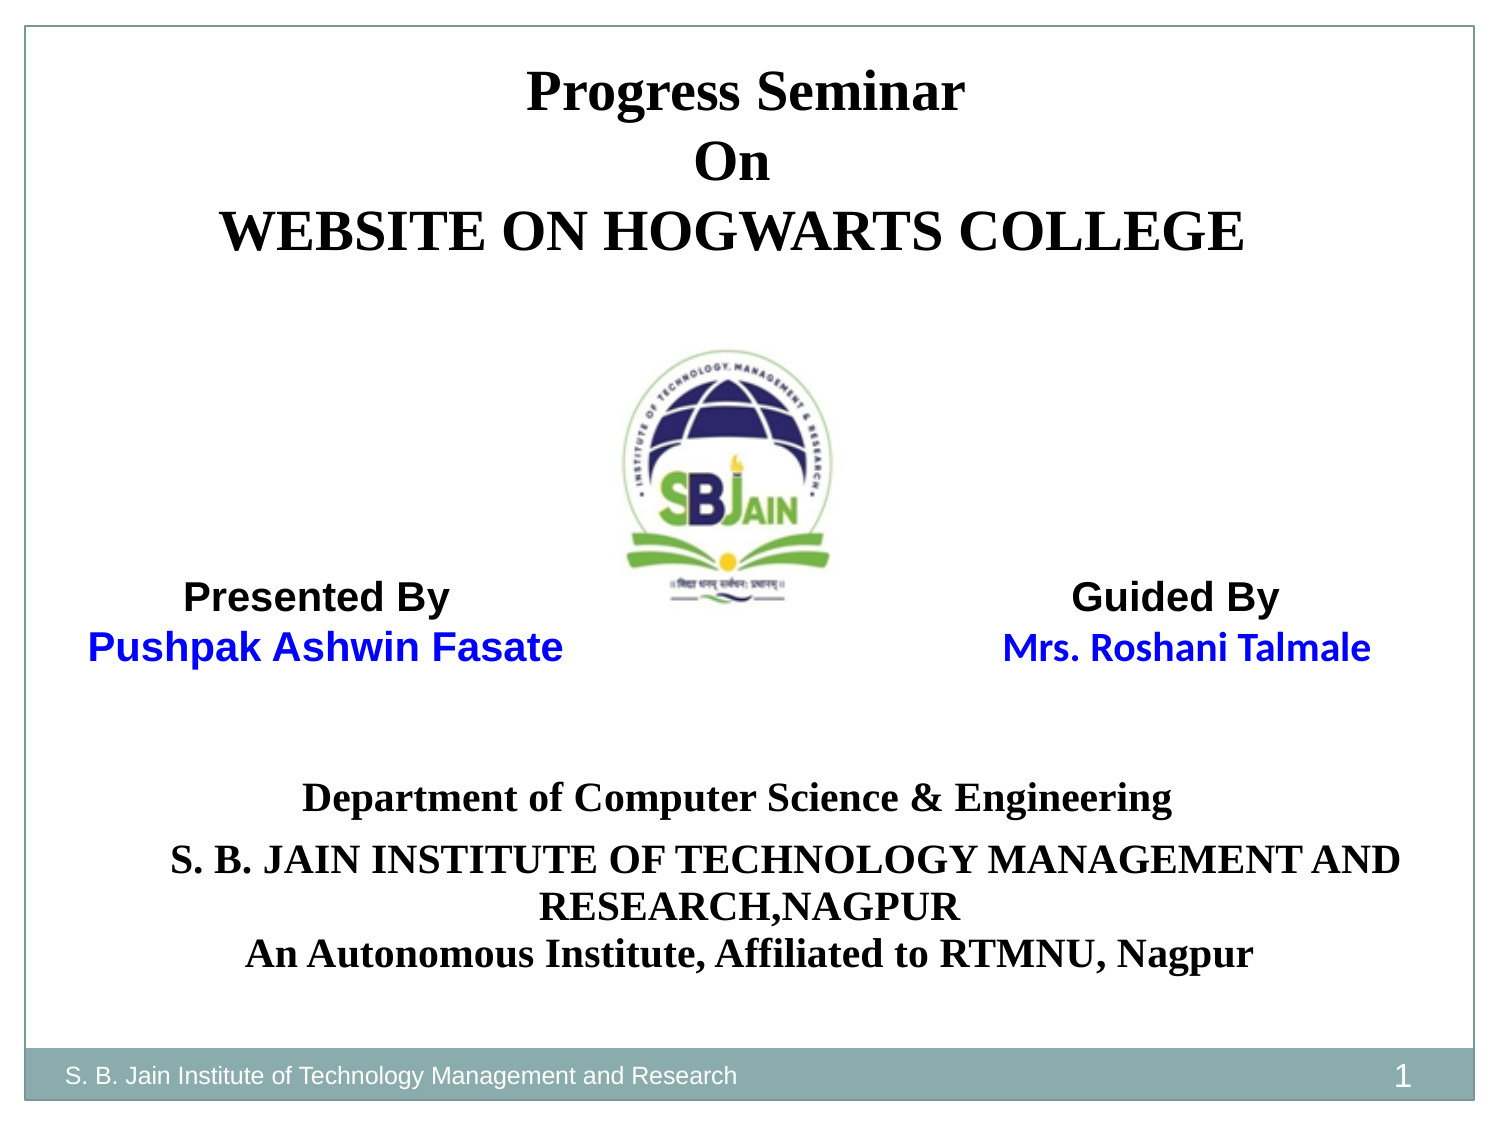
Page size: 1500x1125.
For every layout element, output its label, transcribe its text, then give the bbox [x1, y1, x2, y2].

text_box S. B. JAIN INSTITUTE OF TECHNOLOGY MANAGEMENT AND RESEARCH,NAGPUR An Autonomous Institute, Affiliated to RTMNU, Nagpur [74, 824, 1425, 975]
text_box Presented By Pushpak Ashwin Fasate [49, 562, 605, 700]
footer S. B. Jain Institute of Technology Management and Research [62, 1059, 922, 1090]
picture [609, 345, 851, 626]
text_box Department of Computer Science & Engineering [287, 762, 1375, 824]
text_box Guided By Mrs. Roshani Talmale [987, 562, 1327, 762]
title Progress Seminar On WEBSITE ON HOGWARTS COLLEGE [50, 50, 1413, 263]
slide_number 1 [1387, 1054, 1438, 1097]
